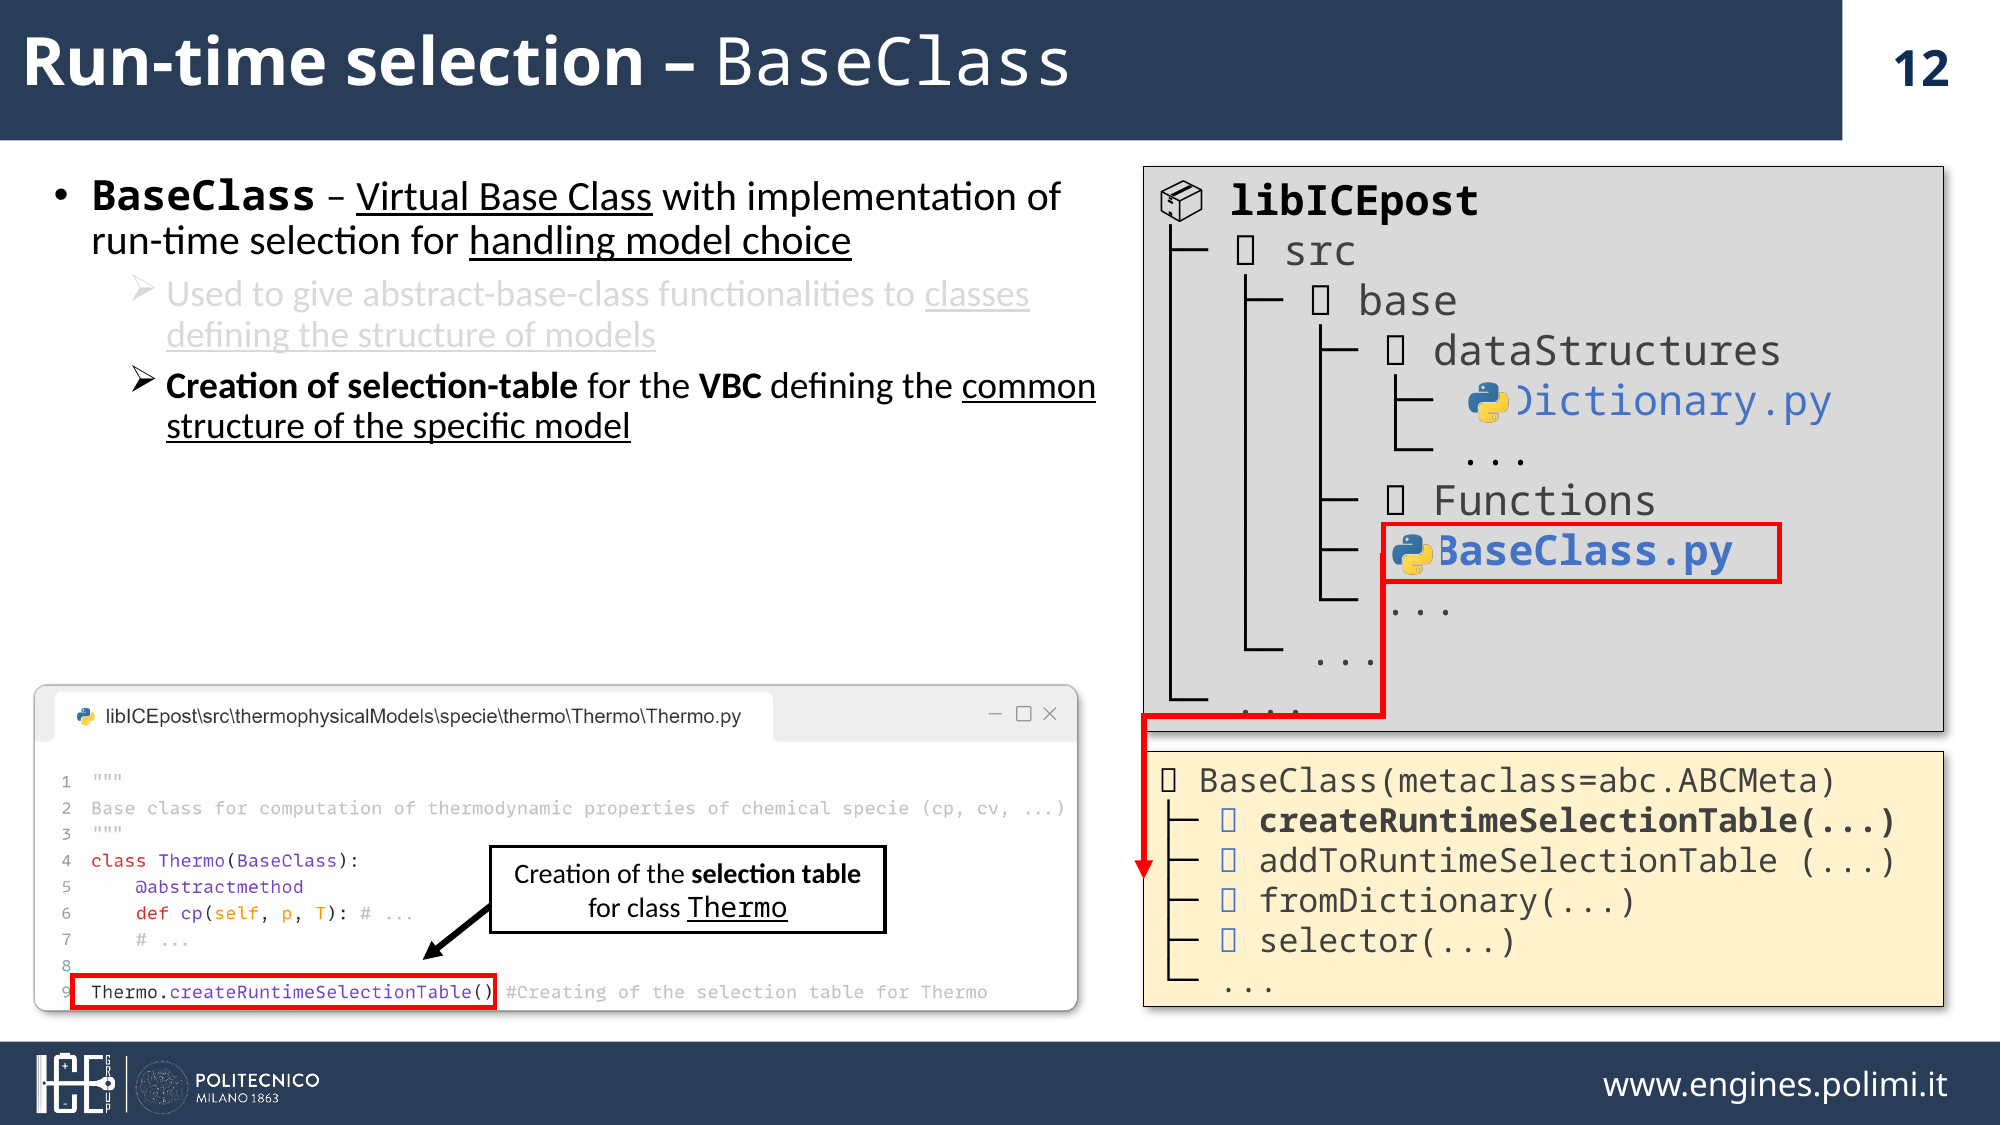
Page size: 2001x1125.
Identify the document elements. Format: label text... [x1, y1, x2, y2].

title Run-time selection – BaseClass [6, 13, 1843, 114]
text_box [1255, 907, 1780, 959]
slide_number 12 [1866, 33, 1977, 107]
text_box BaseClass – Virtual Base Class with implementation of run-time selection for handling model choice Used to give abstract-base-class functionalities to classes defining the structure of models Creation of selection-table for the VBC defining the common structure of the specific model [39, 166, 1121, 684]
text_box 🧰 BaseClass(metaclass=abc.ABCMeta) ├─ 🔧 createRuntimeSelectionTable(...) ├─ 🔧 addToRuntimeSelectionTable (...) ├─ 🔧 fromDictionary(...) ├─ 🔧 selector(...) └─ ... [1193, 751, 1944, 1007]
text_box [1143, 552, 1384, 880]
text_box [1143, 166, 1944, 738]
picture [8, 1034, 347, 1125]
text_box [422, 846, 885, 960]
picture [1, 684, 1184, 1031]
